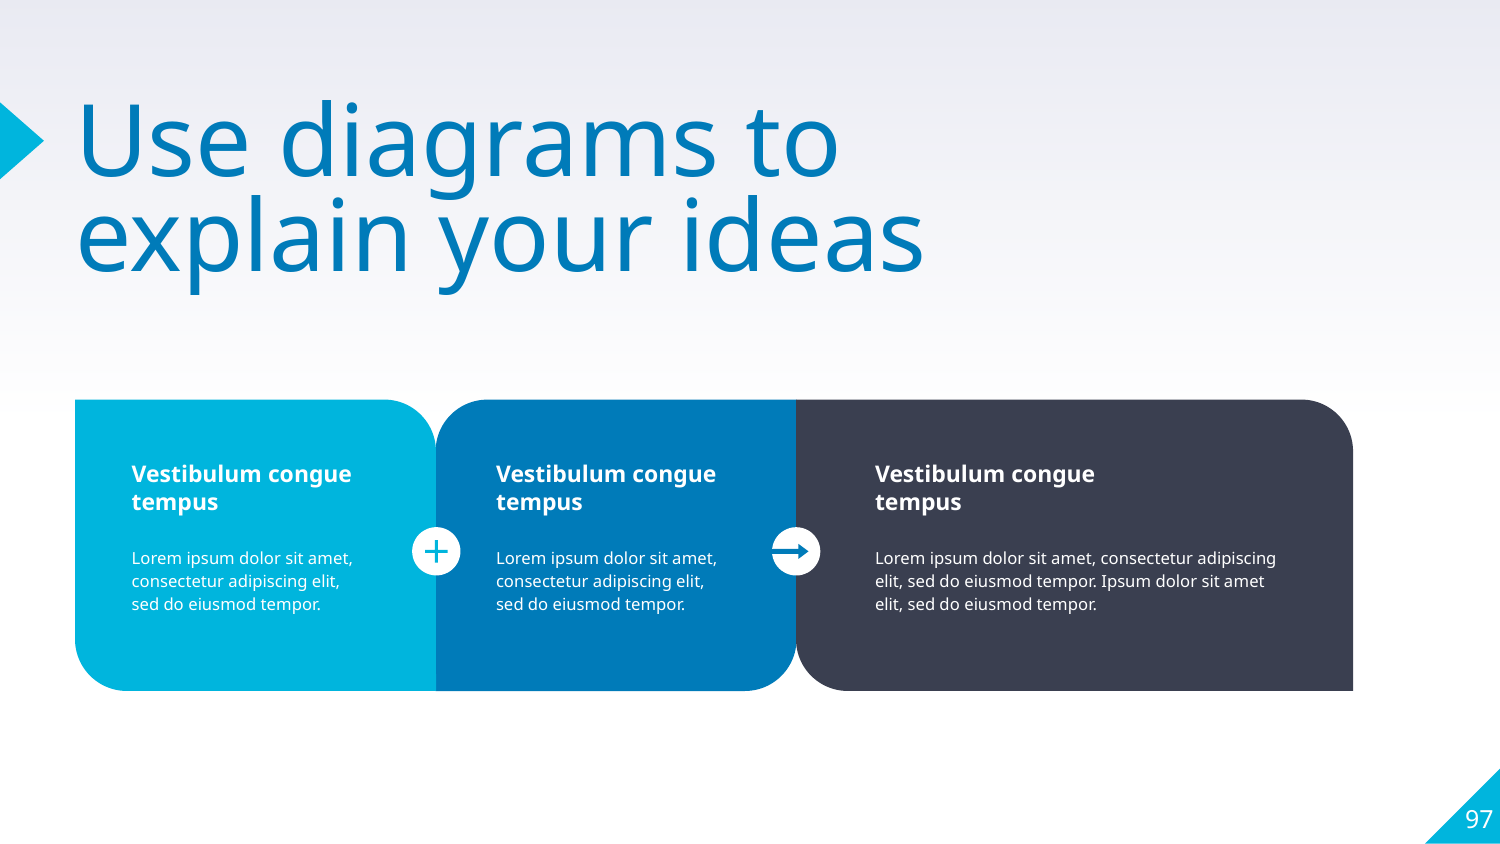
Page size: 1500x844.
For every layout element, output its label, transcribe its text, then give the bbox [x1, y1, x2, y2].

title Use diagrams to explain your ideas [75, 99, 1001, 277]
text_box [411, 526, 461, 576]
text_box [771, 526, 821, 576]
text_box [74, 399, 437, 692]
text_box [795, 399, 1354, 692]
slide_number 97 [1418, 760, 1494, 838]
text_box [437, 399, 793, 692]
